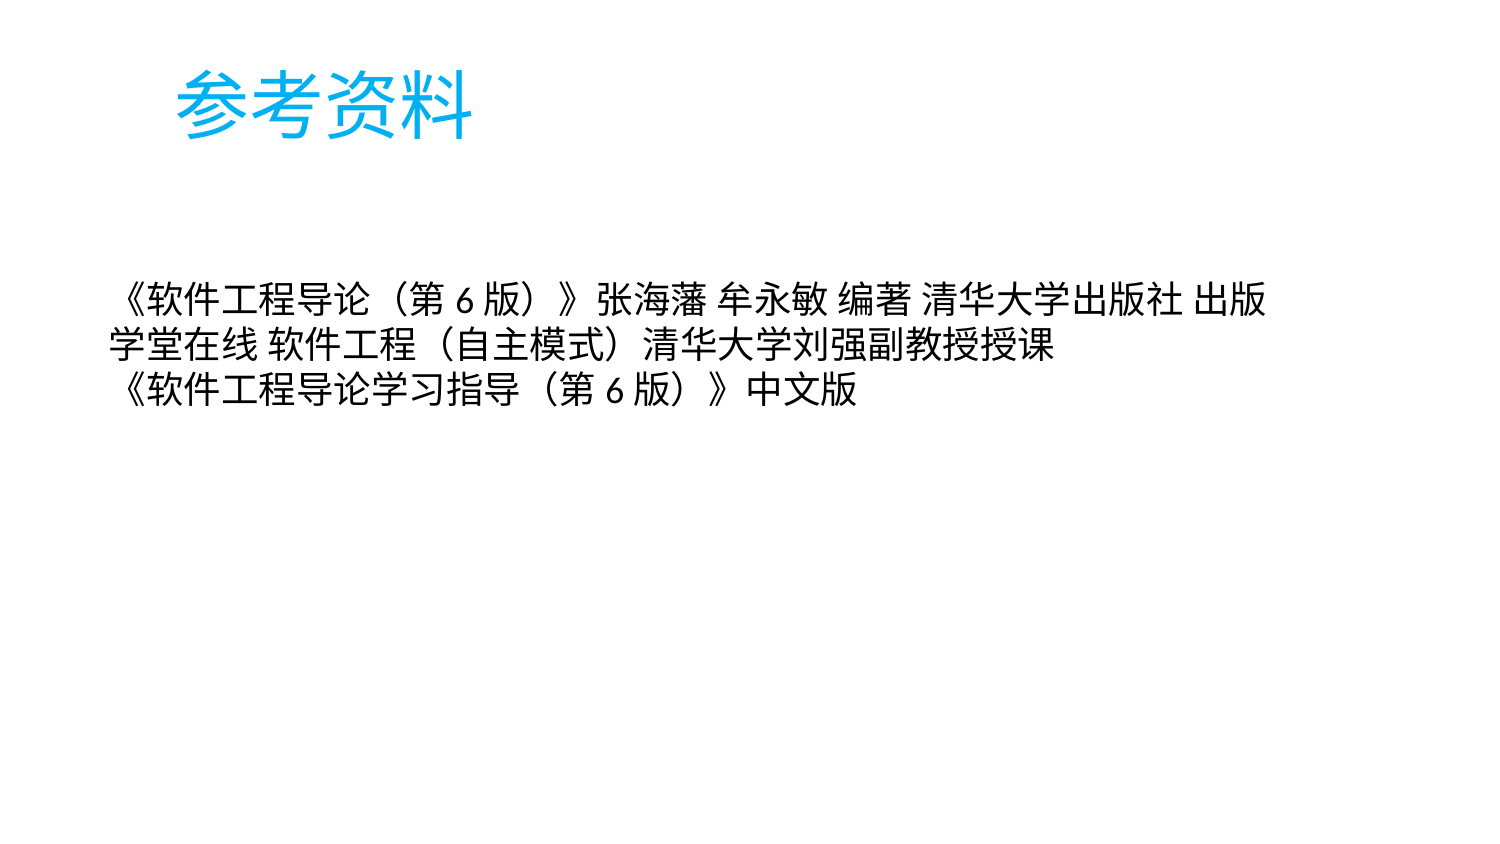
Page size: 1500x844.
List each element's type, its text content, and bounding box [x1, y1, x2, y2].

text_box 参考资料 [159, 50, 550, 156]
text_box 《软件工程导论（第6版）》张海藩 牟永敏 编著 清华大学出版社 出版 学堂在线 软件工程（自主模式）清华大学刘强副教授授课 《软件工程导论学习指导（第6版）》中文版 [94, 268, 1283, 418]
